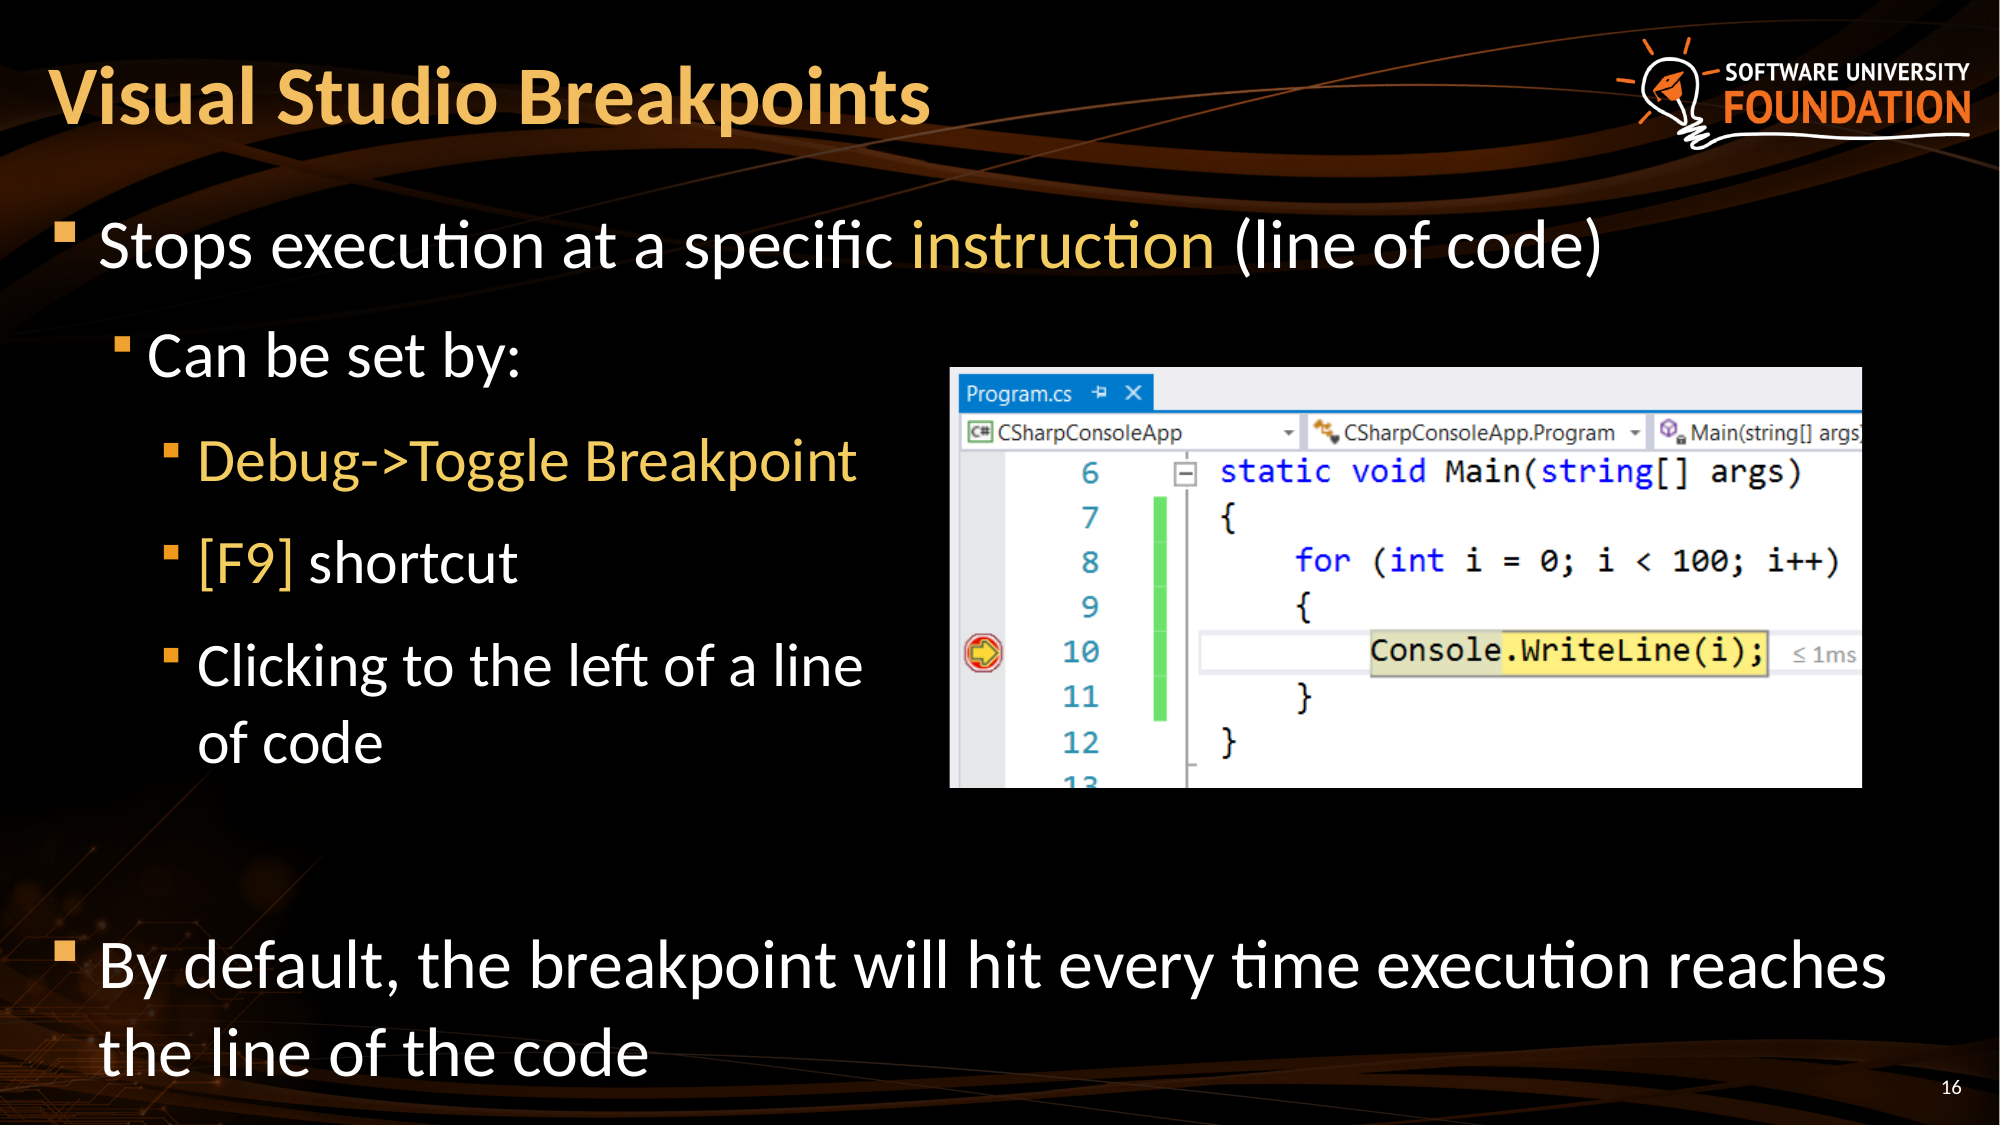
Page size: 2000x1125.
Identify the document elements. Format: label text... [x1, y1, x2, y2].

picture [0, 0, 2000, 1125]
title Visual Studio Breakpoints [30, 6, 1602, 189]
list Stops execution at a specific instruction (line of code) Can be set by: Debug->Toggle Breakpoint [F9] shortcut Clicking to the left of a line of code By default, the breakpoint will hit every time execution reaches the line of the code [31, 188, 1968, 1103]
